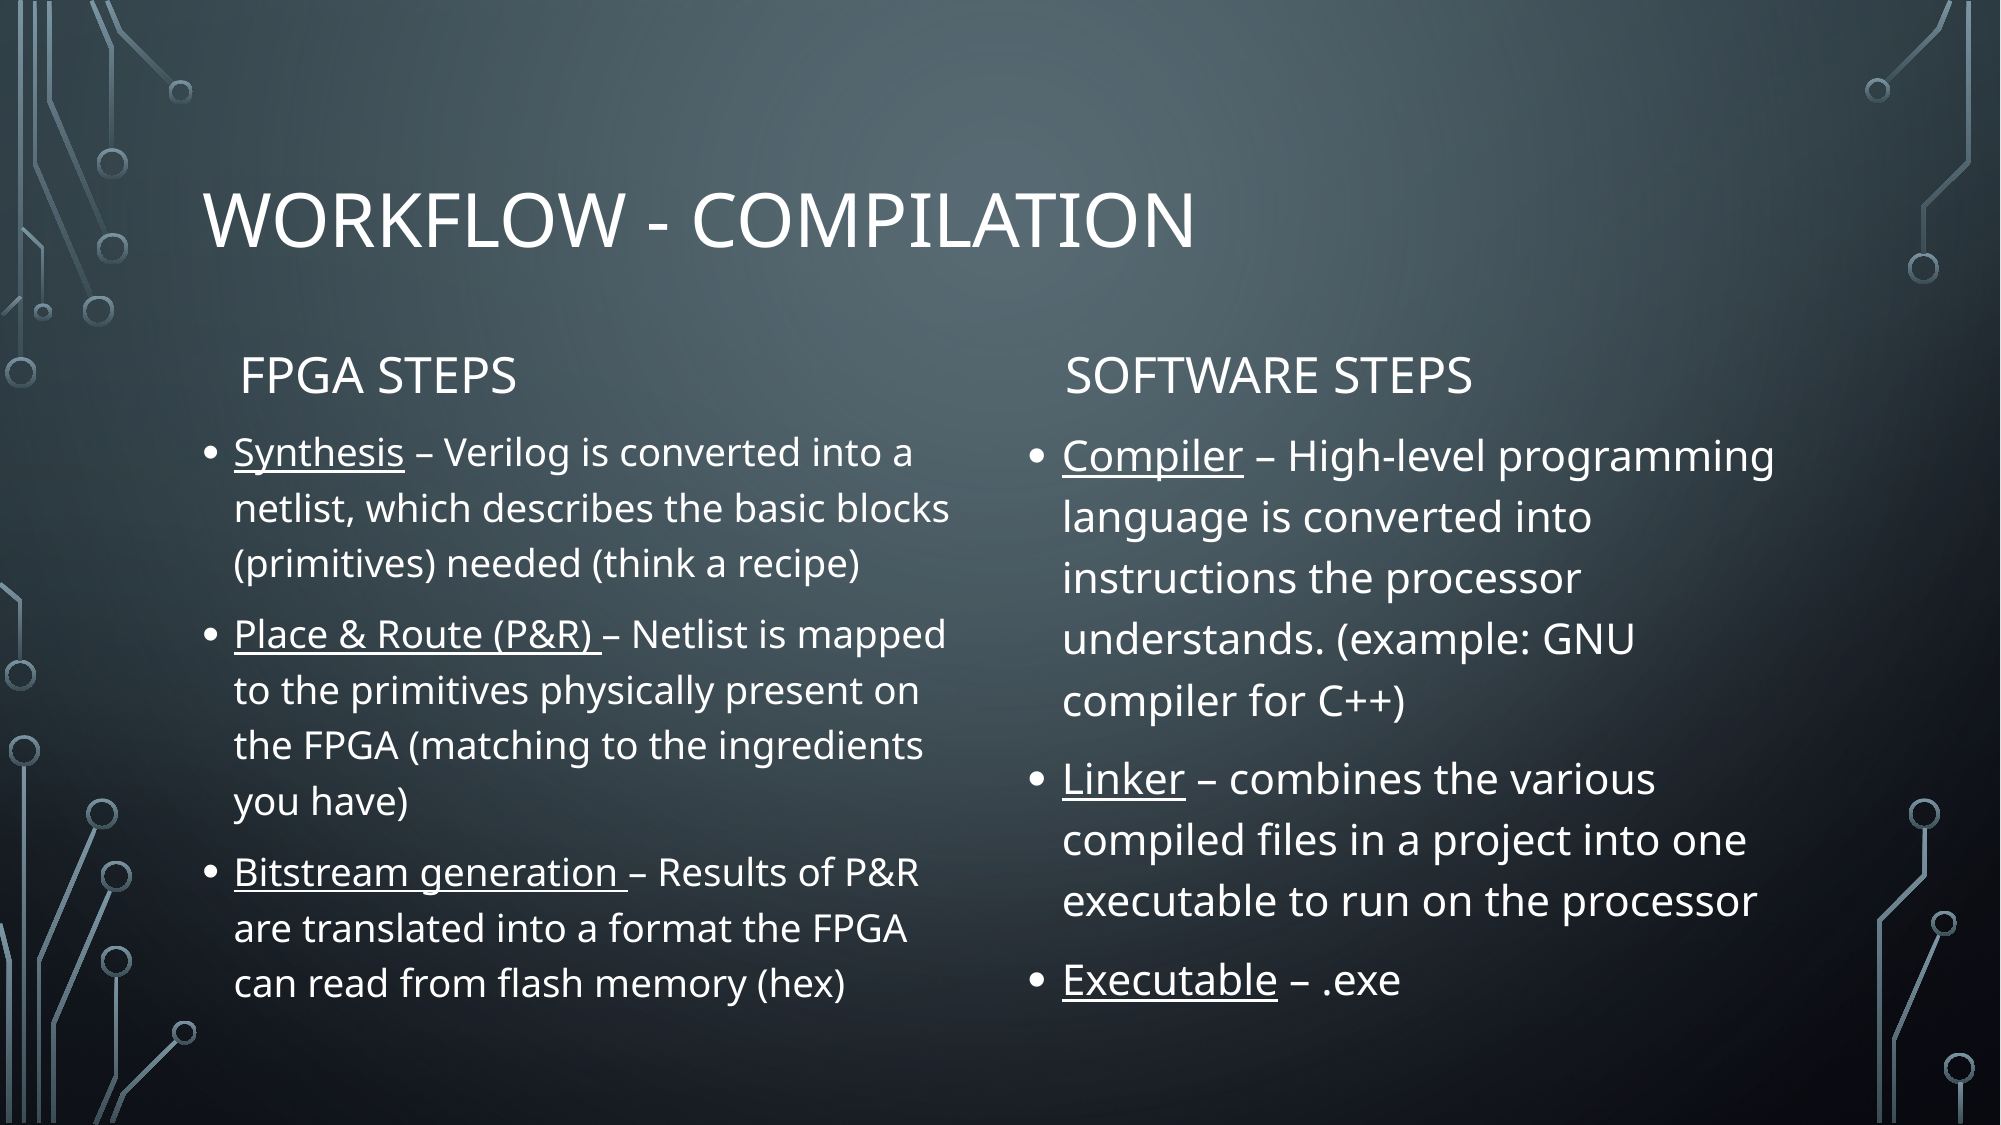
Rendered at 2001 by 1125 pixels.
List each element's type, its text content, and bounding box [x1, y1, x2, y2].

list Synthesis – Verilog is converted into a netlist, which describes the basic blocks (primitives) needed (think a recipe) Place & Route (P&R) – Netlist is mapped to the primitives physically present on the FPGA (matching to the ingredients you have) Bitstream generation – Results of P&R are translated into a format the FPGA can read from flash memory (hex) [187, 411, 988, 1024]
list Compiler – High-level programming language is converted into instructions the processor understands. (example: GNU compiler for C++) Linker – combines the various compiled files in a project into one executable to run on the processor Executable – .exe [1012, 411, 1813, 1024]
list Software Steps [1050, 276, 1813, 411]
list FPGA Steps [224, 276, 988, 411]
title Workflow - compilation [187, 101, 1813, 344]
